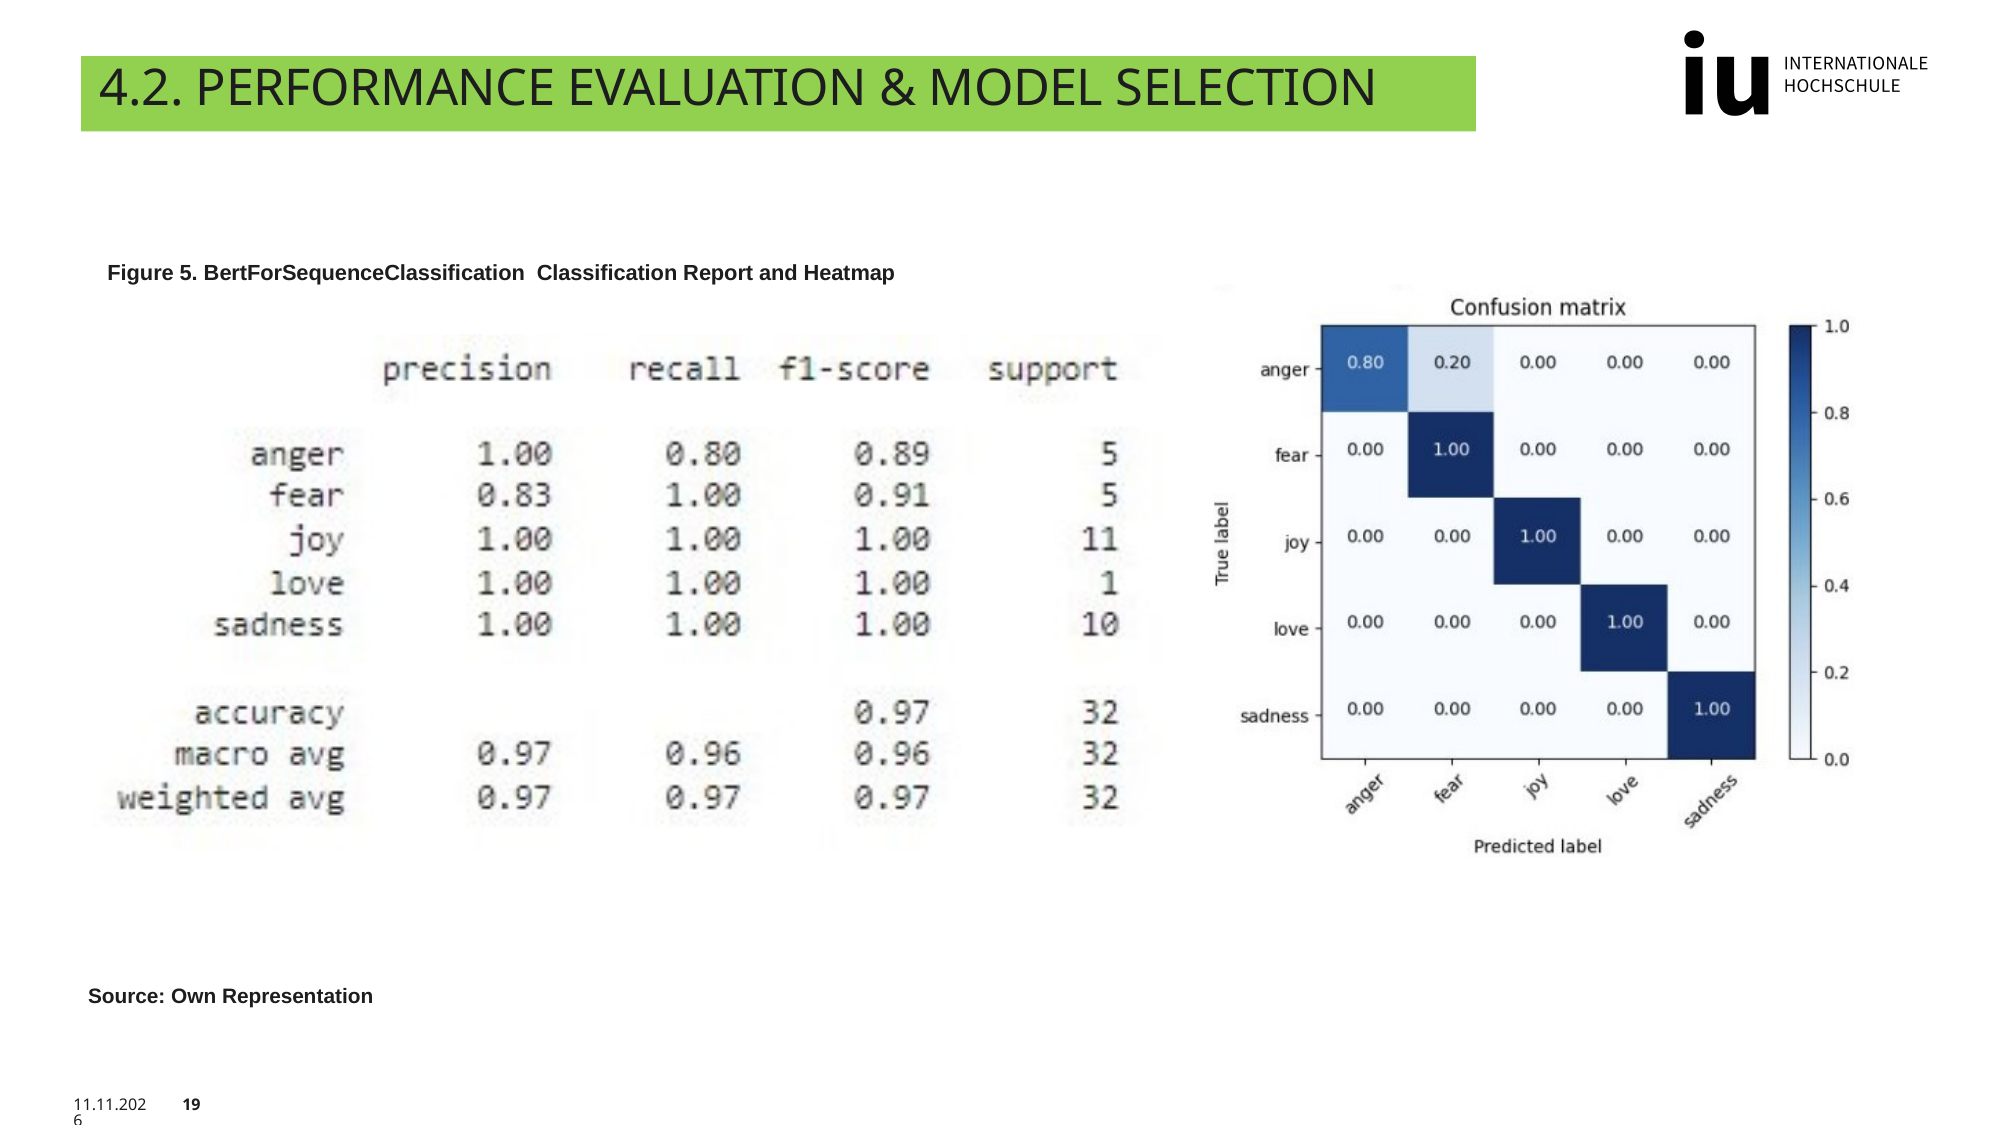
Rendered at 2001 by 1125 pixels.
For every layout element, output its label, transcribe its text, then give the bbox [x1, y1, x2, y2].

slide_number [73, 1093, 151, 1116]
text_box Figure 5. BertForSequenceClassification Classification Report and Heatmap [92, 254, 1077, 334]
title 4.2. Performance EvaluatioN & MODEL SELECTION [81, 56, 1476, 132]
text_box Source: Own Representation [73, 977, 544, 1015]
picture [1628, 0, 1985, 172]
slide_number 19 [157, 1093, 226, 1116]
picture [1202, 284, 1871, 869]
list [92, 334, 1164, 852]
